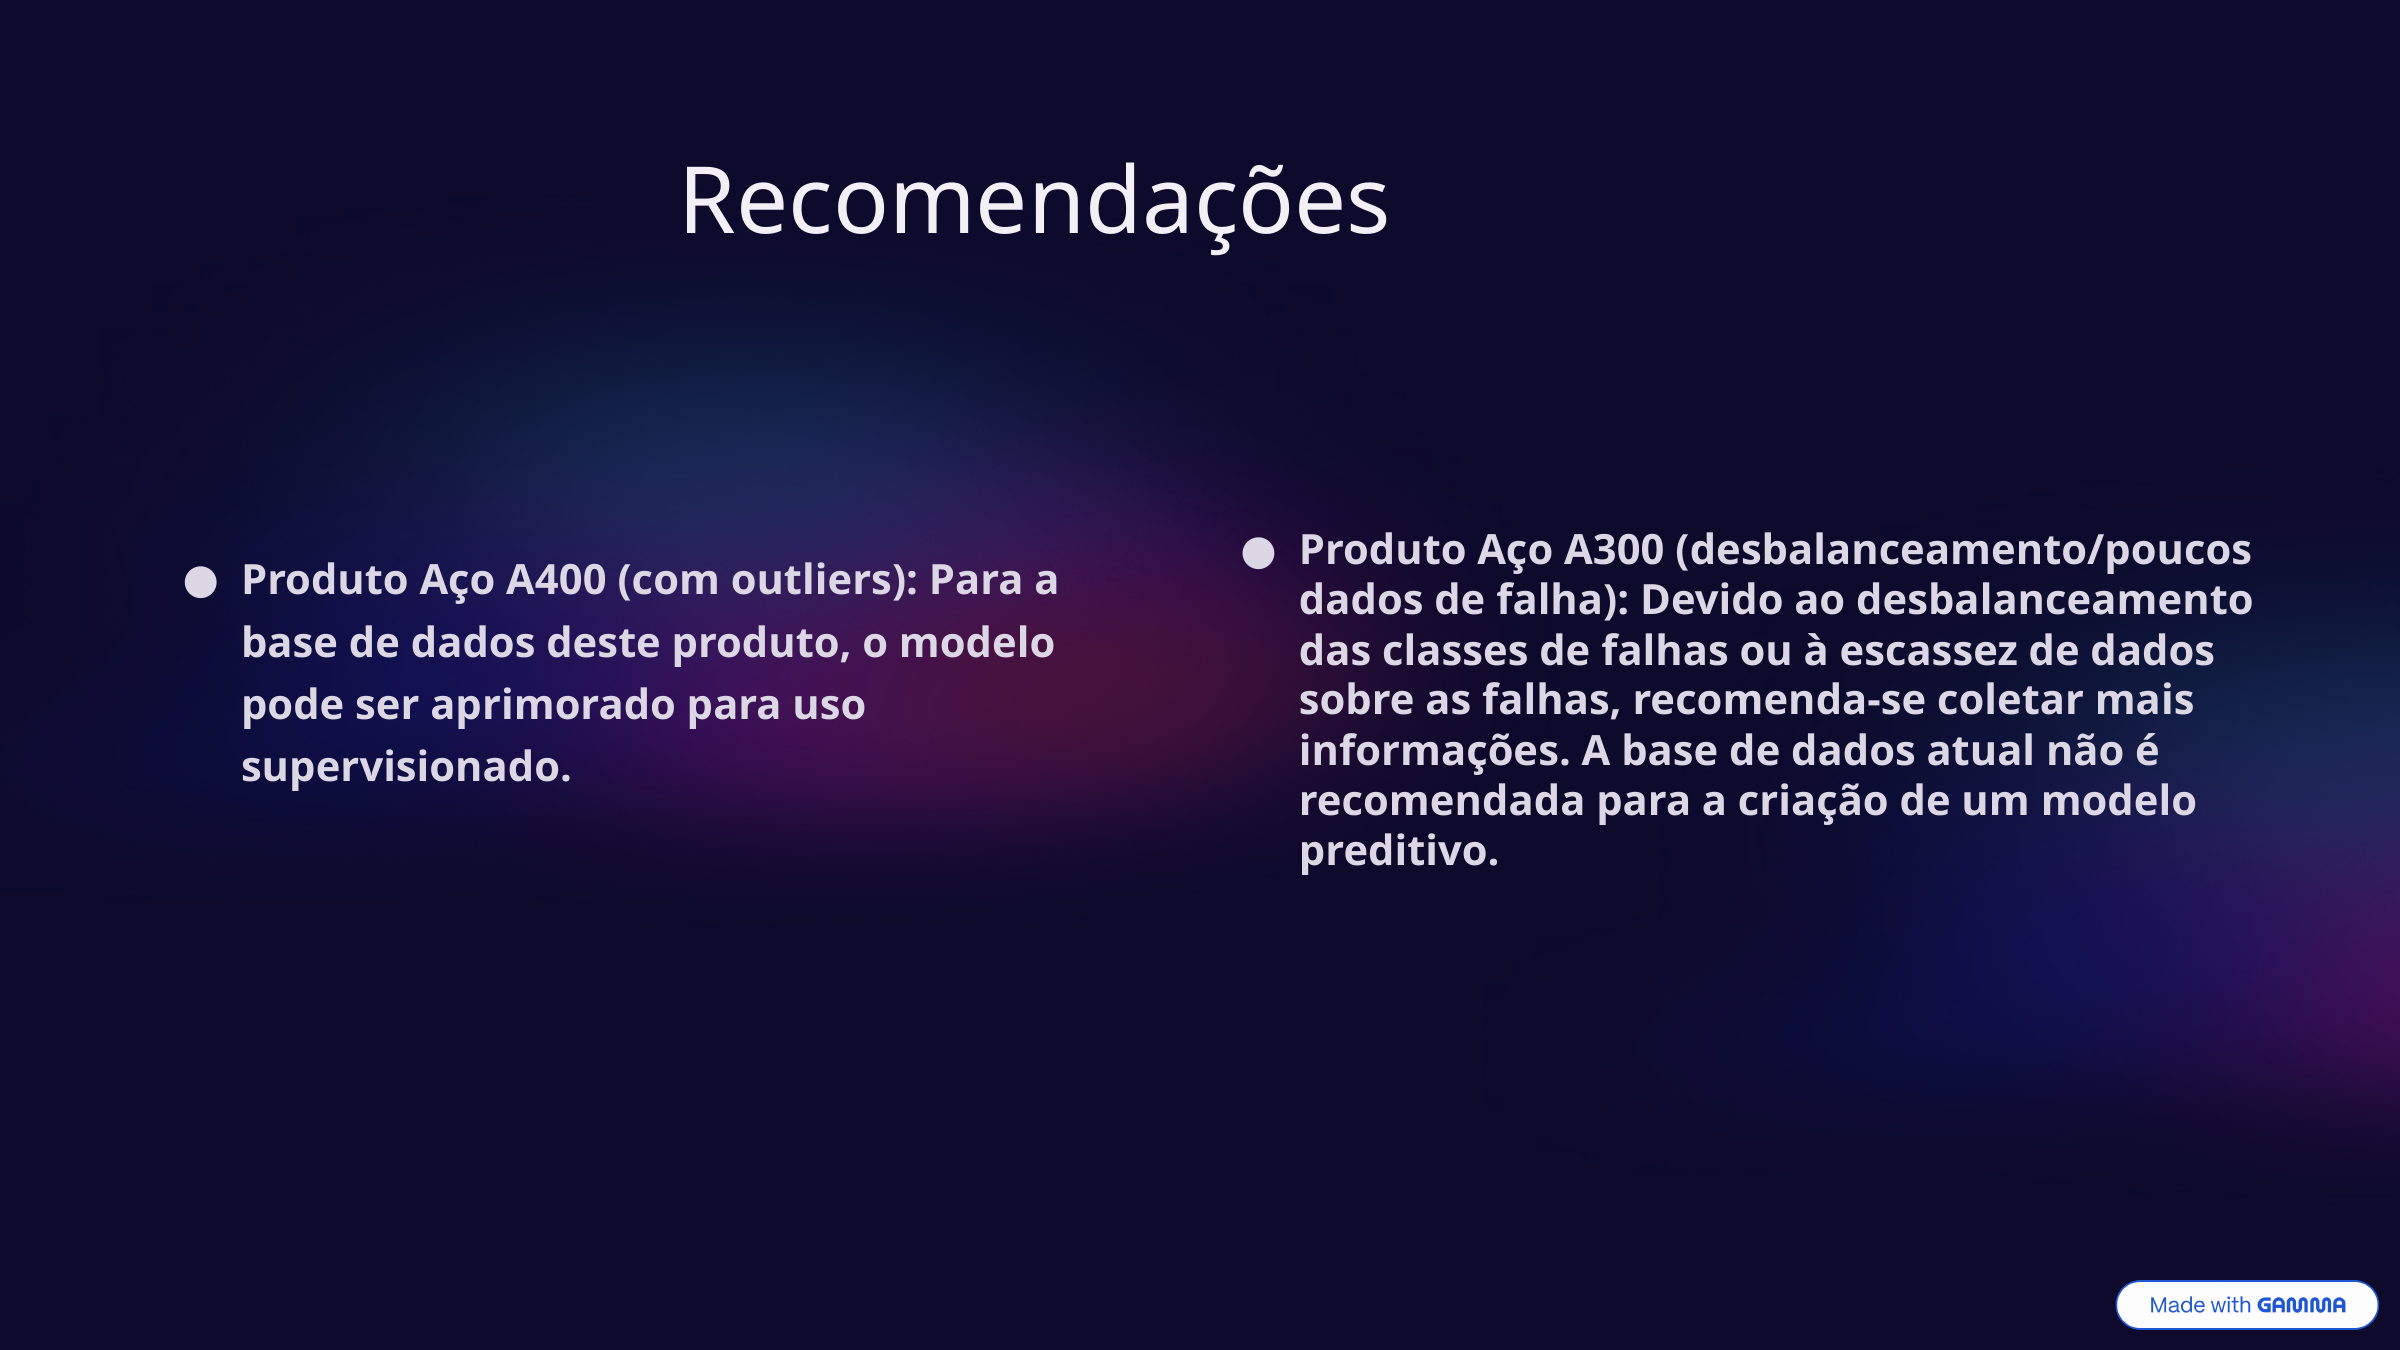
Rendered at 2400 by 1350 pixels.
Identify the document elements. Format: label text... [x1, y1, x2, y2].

text_box Produto Aço A400 (com outliers): Para a base de dados deste produto, o modelo pode ser aprimorado para uso supervisionado. [166, 540, 1114, 810]
text_box Recomendações [678, 113, 1722, 231]
picture [2106, 1271, 2389, 1339]
text_box Produto Aço A300 (desbalanceamento/poucos dados de falha): Devido ao desbalanceamento das classes de falhas ou à escassez de dados sobre as falhas, recomenda-se coletar mais informações. A base de dados atual não é recomendada para a criação de um modelo preditivo. [1208, 508, 2277, 889]
